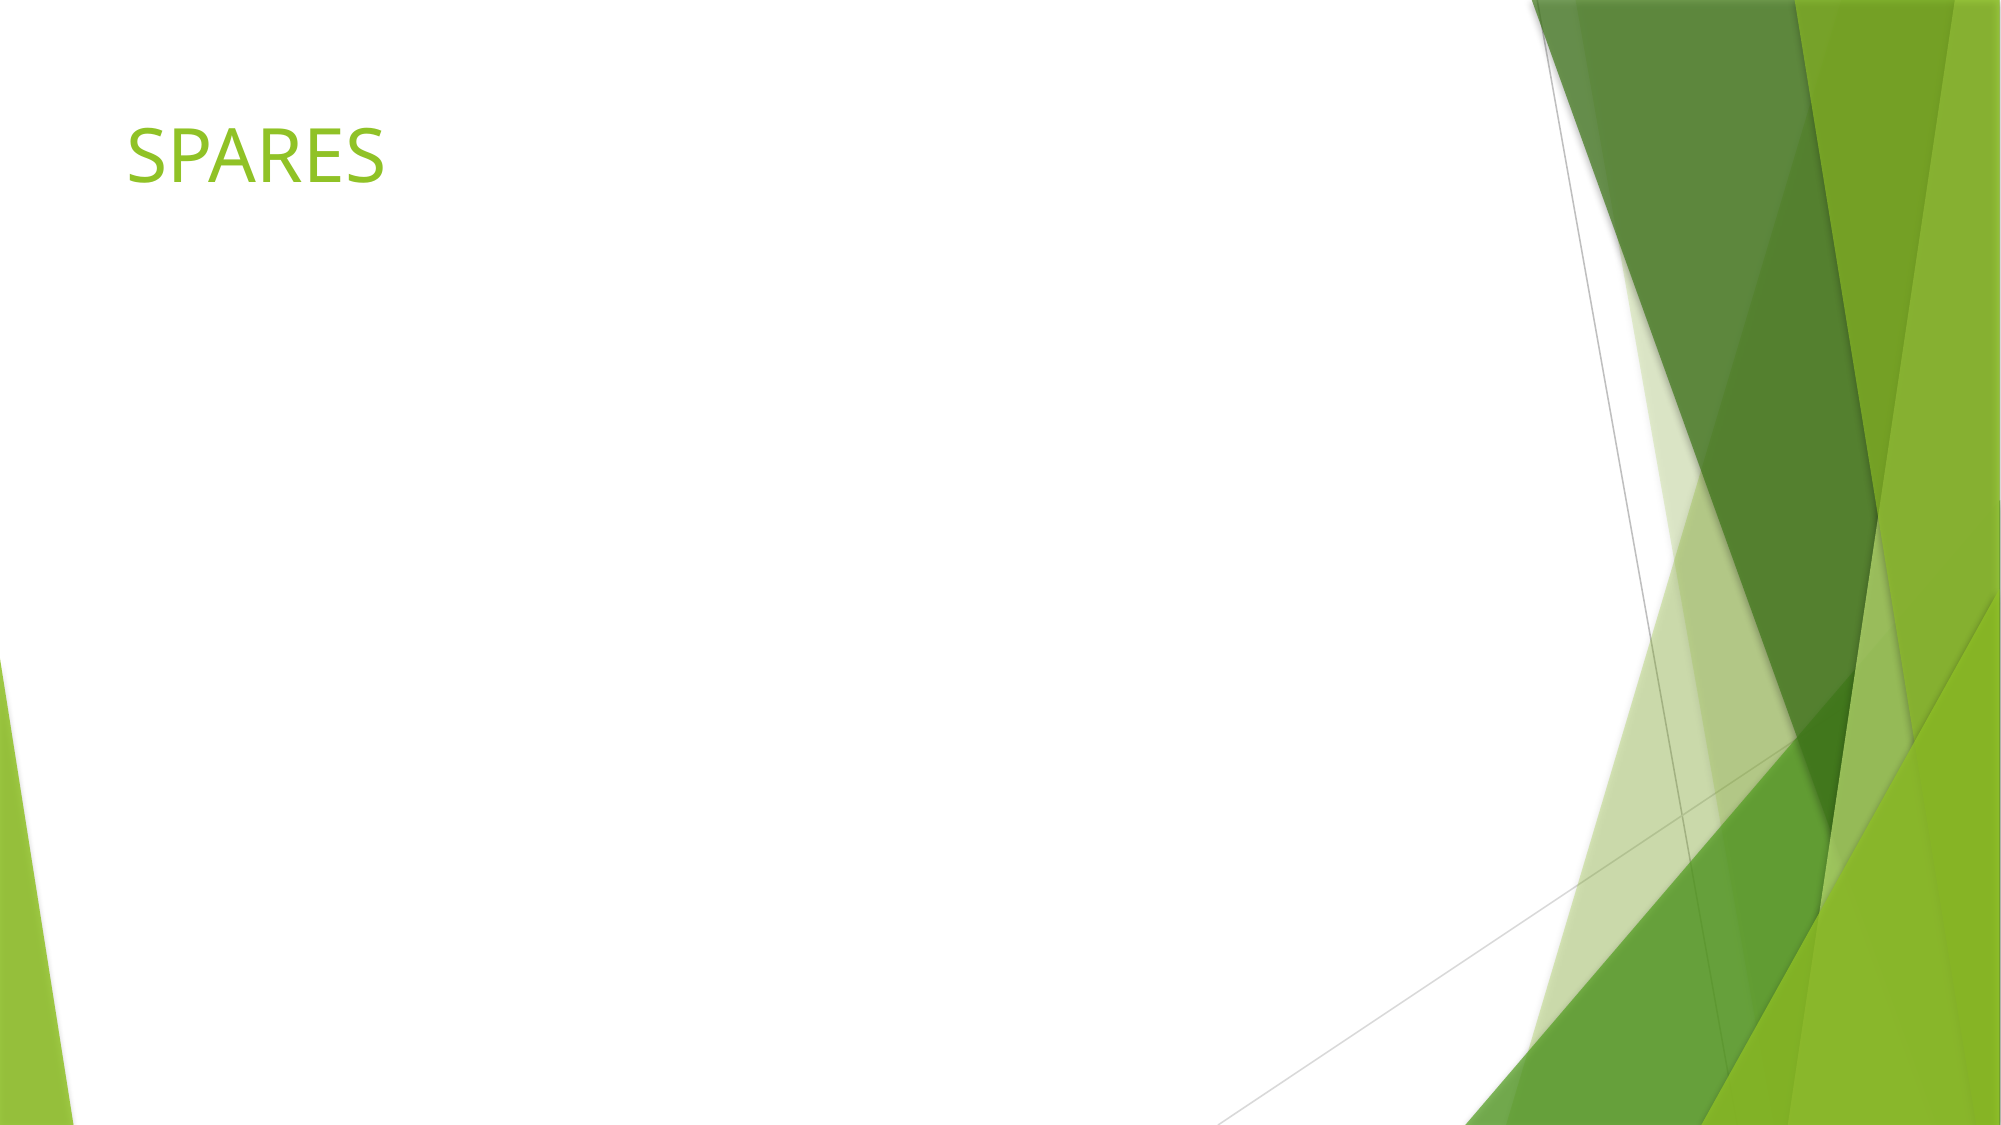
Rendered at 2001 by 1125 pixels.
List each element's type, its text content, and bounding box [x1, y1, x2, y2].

title SPARES [111, 99, 1522, 317]
